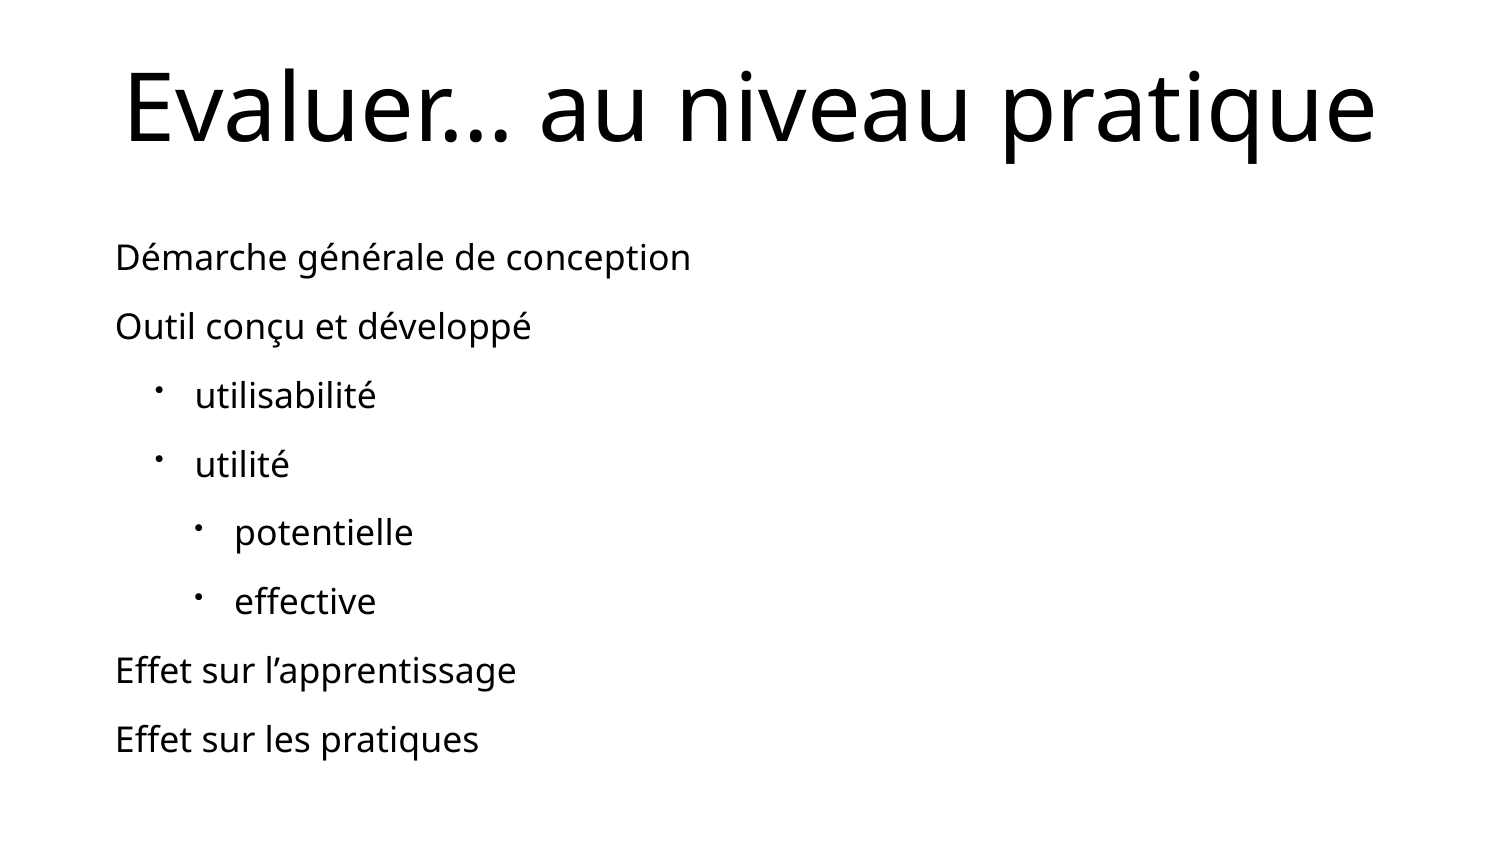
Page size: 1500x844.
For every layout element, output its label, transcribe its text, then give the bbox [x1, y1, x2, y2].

title Evaluer… au niveau pratique [109, 37, 1391, 168]
list Démarche générale de conception Outil conçu et développé utilisabilité utilité potentielle effective Effet sur l’apprentissage Effet sur les pratiques [109, 224, 1391, 770]
